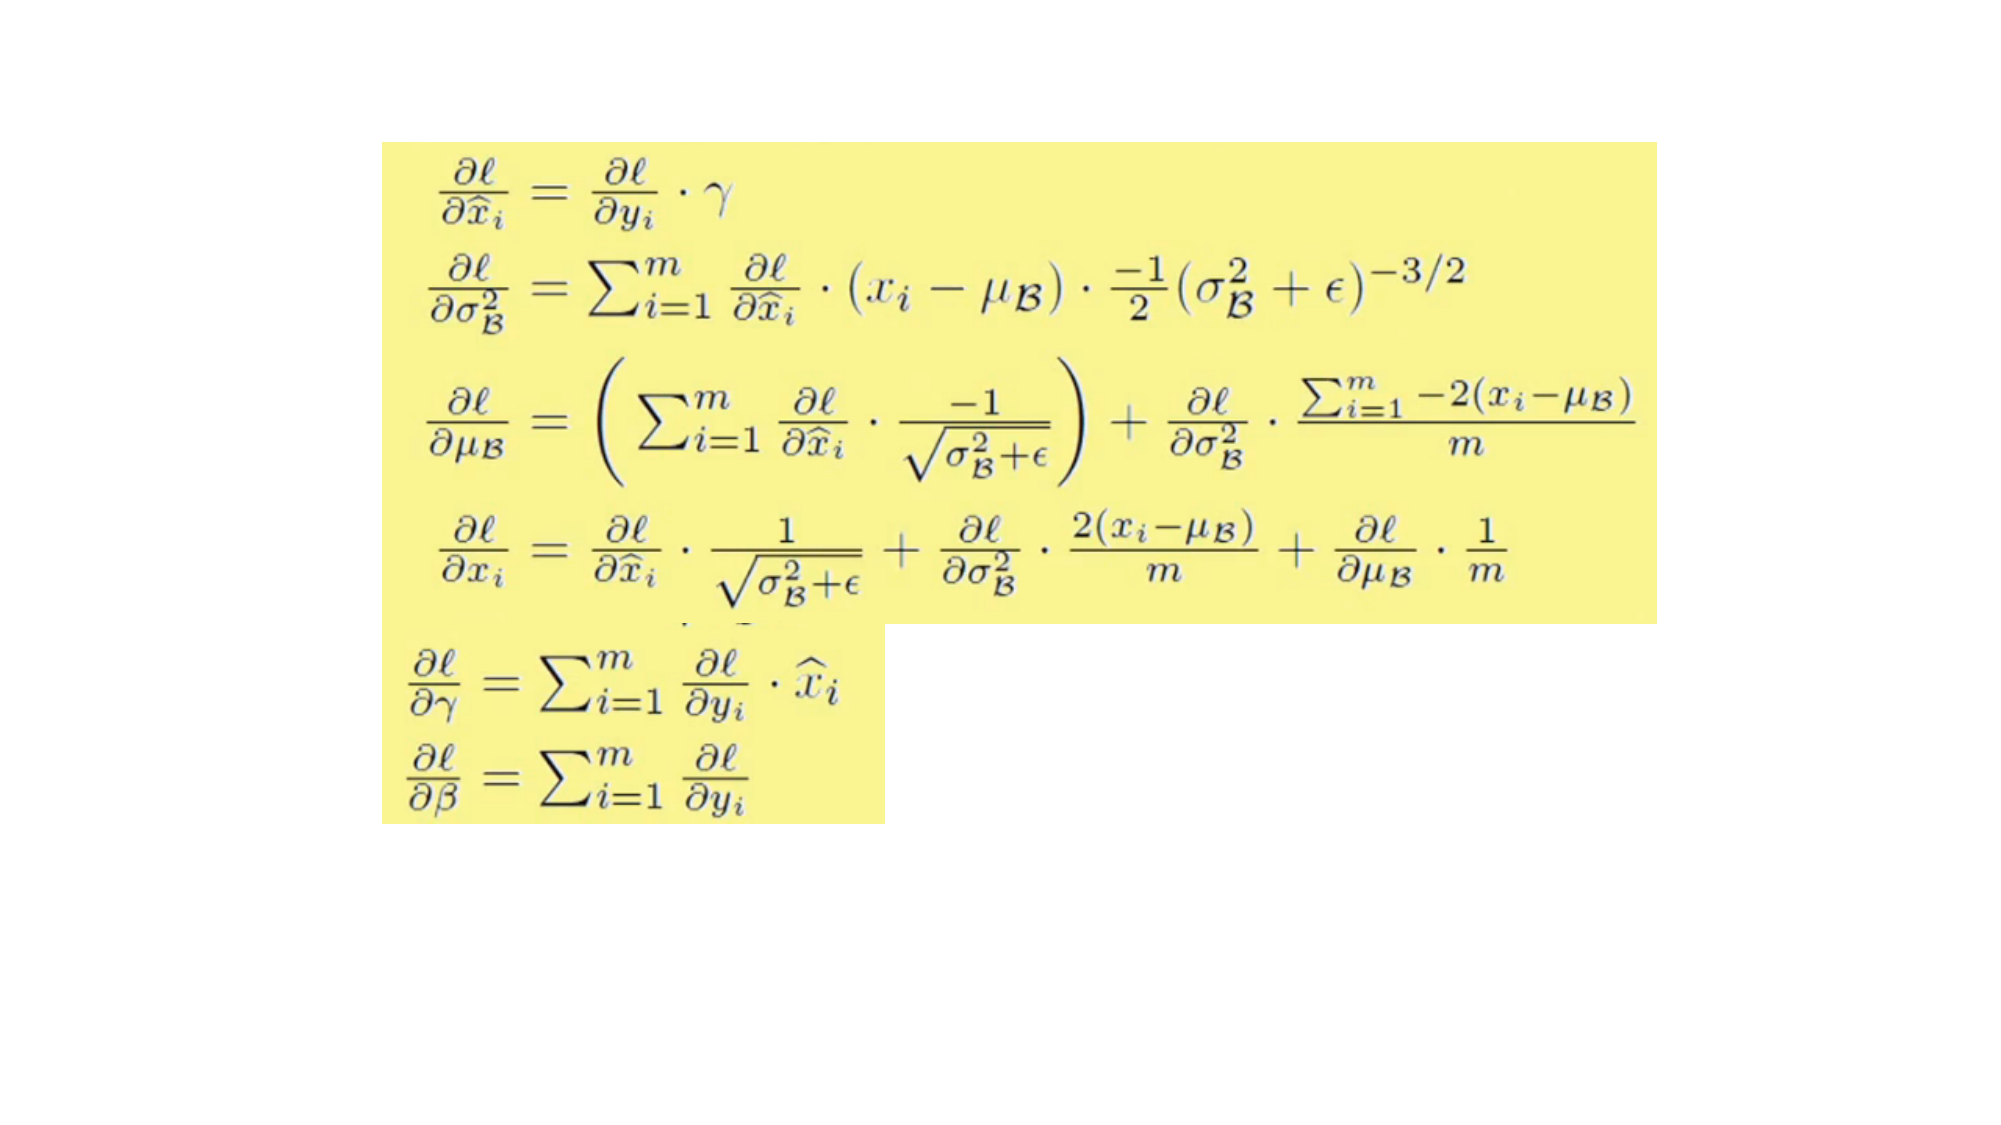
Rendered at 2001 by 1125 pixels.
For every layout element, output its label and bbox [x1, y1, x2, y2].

picture [382, 142, 1657, 824]
